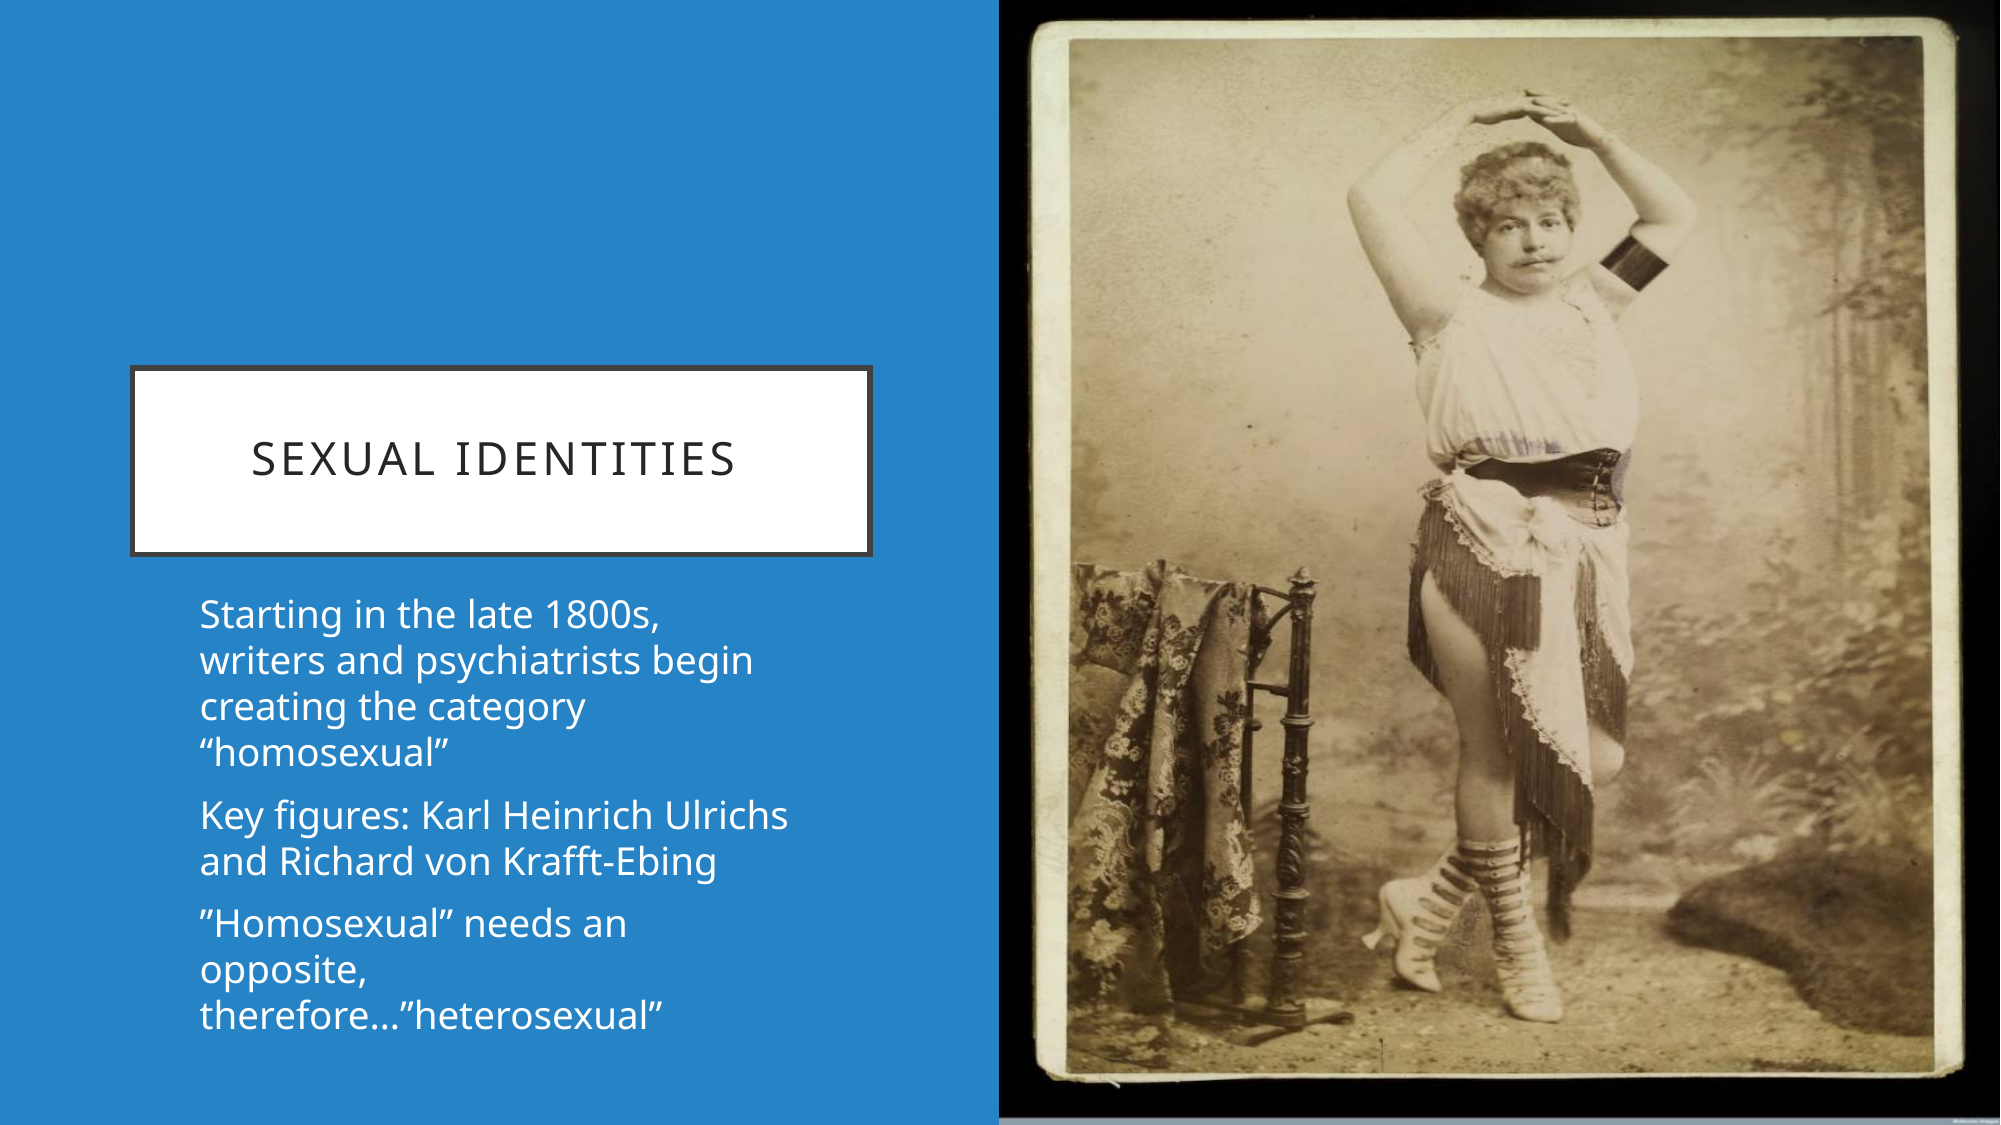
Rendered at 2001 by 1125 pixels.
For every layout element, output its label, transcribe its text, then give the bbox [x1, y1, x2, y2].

picture [999, 0, 2000, 1125]
title Sexual identities [130, 365, 873, 557]
list Starting in the late 1800s, writers and psychiatrists begin creating the category “homosexual” Key figures: Karl Heinrich Ulrichs and Richard von Krafft-Ebing ”Homosexual” needs an opposite, therefore…”heterosexual” [183, 582, 806, 1050]
